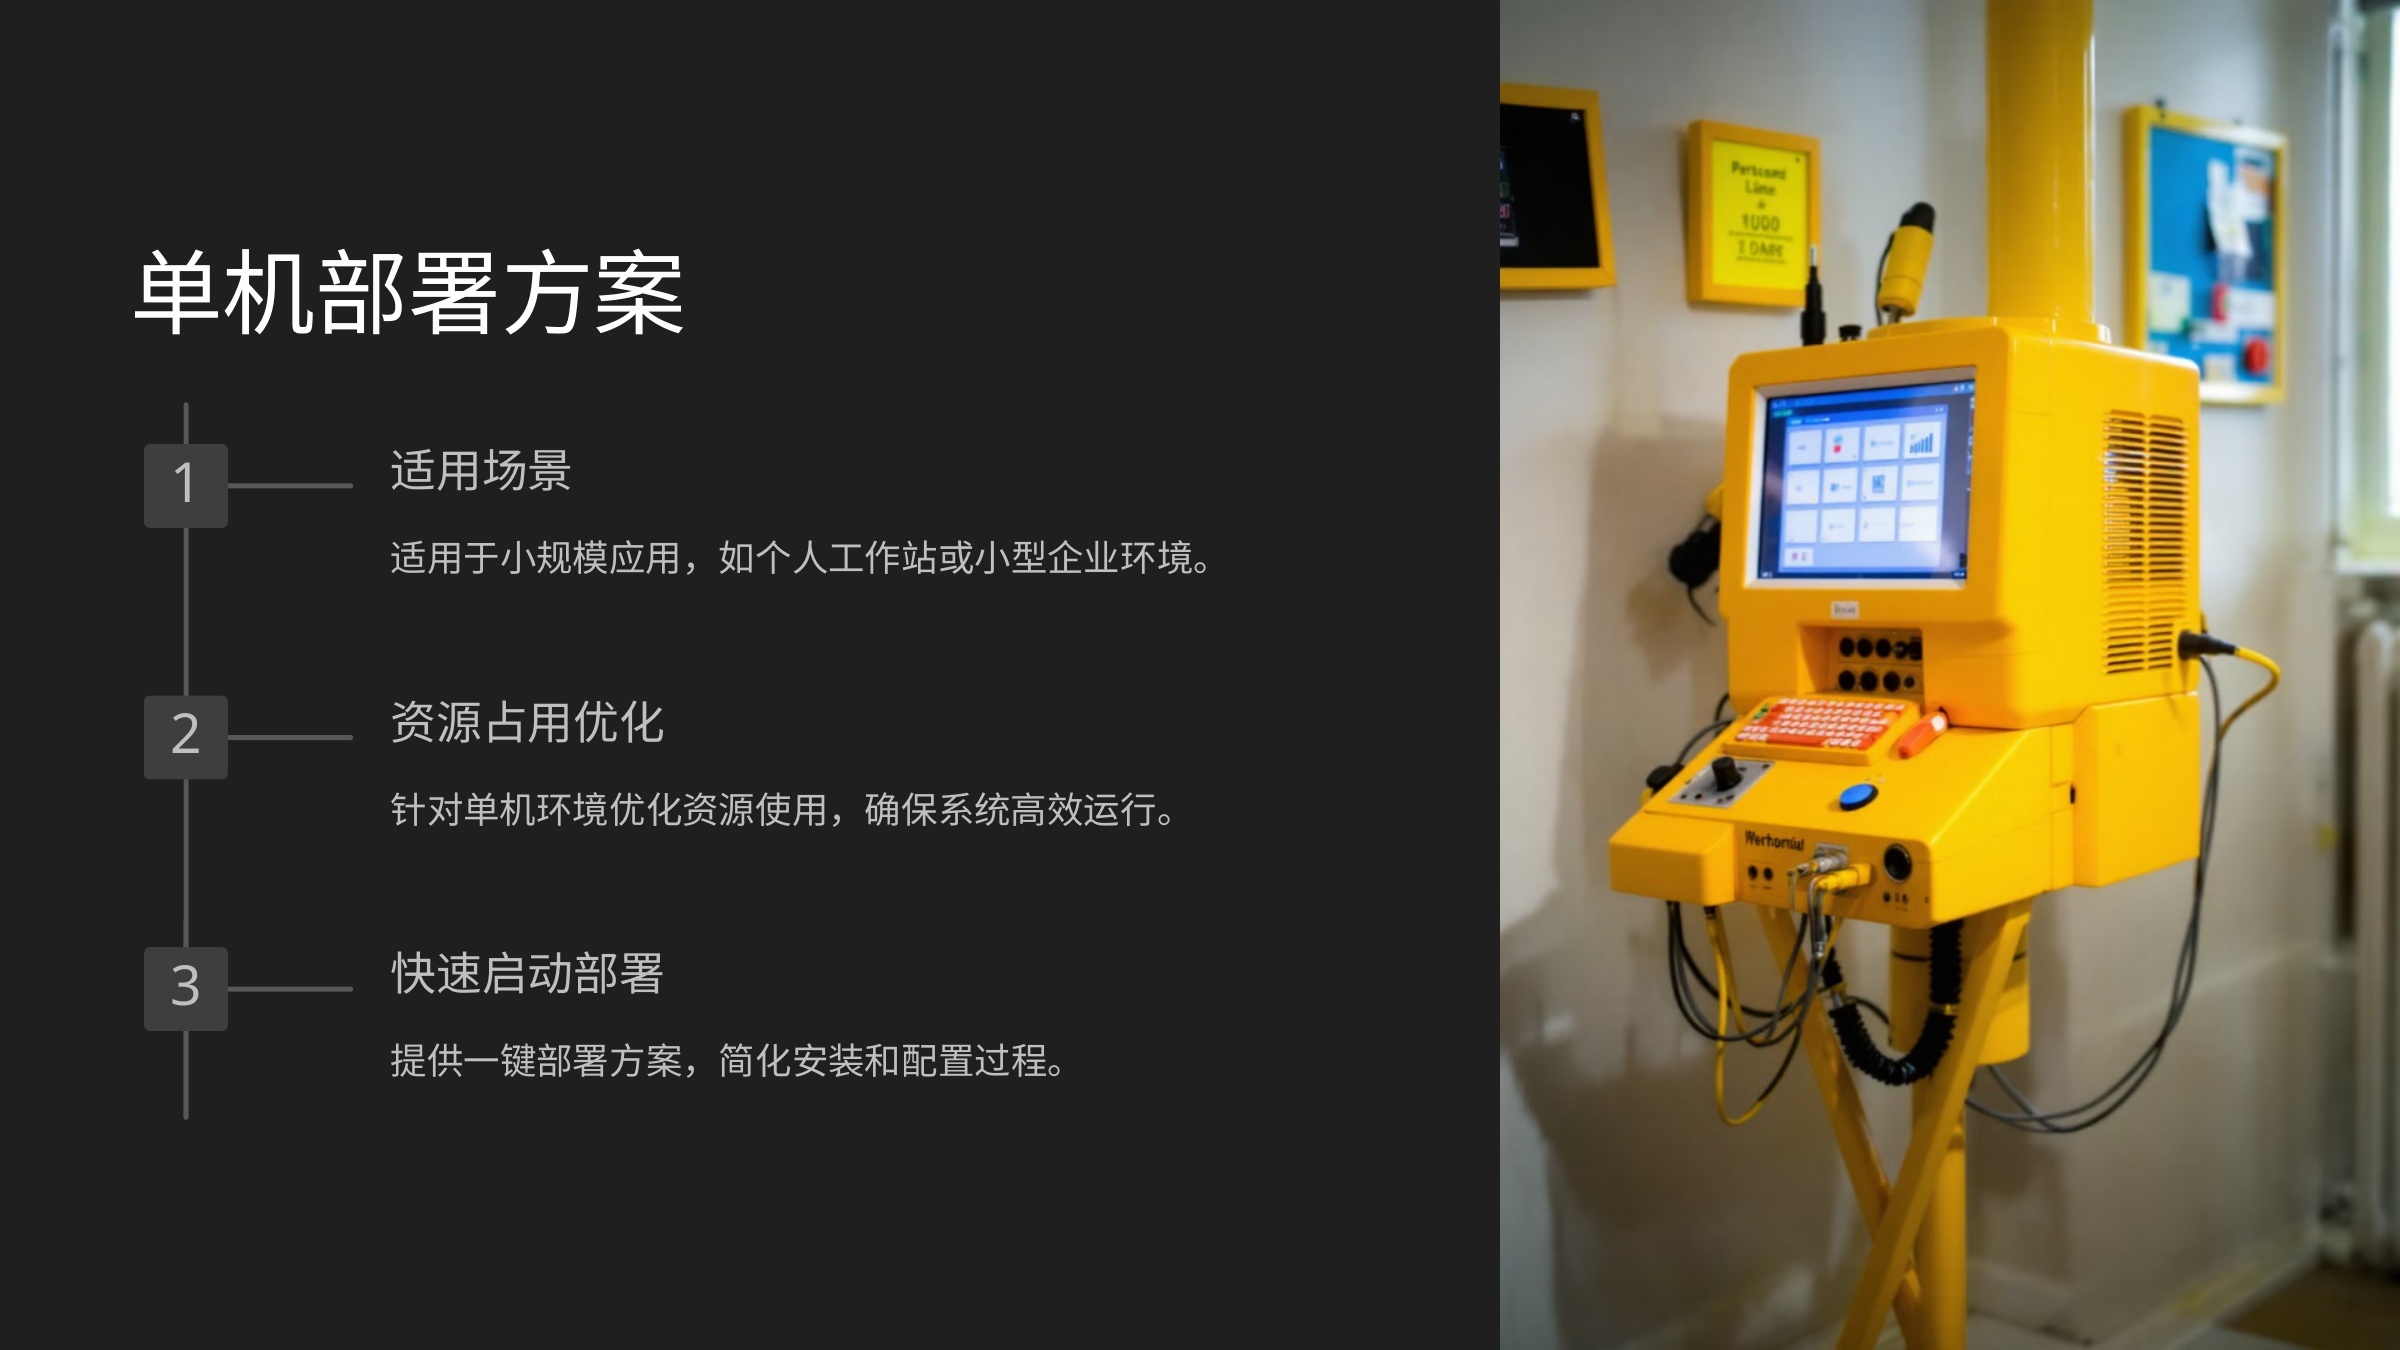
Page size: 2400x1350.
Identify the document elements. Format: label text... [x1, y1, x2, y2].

text_box 资源占用优化 [390, 691, 856, 750]
text_box 3 [169, 961, 203, 1017]
text_box 针对单机环境优化资源使用，确保系统高效运行。 [390, 771, 1370, 831]
text_box [228, 483, 354, 489]
text_box [183, 528, 189, 695]
text_box [228, 735, 354, 741]
text_box [183, 780, 189, 947]
text_box 适用于小规模应用，如个人工作站或小型企业环境。 [390, 519, 1370, 580]
text_box 单机部署方案 [130, 230, 1061, 347]
text_box 适用场景 [390, 439, 856, 498]
text_box 提供一键部署方案，简化安装和配置过程。 [390, 1023, 1370, 1083]
text_box [183, 402, 189, 444]
text_box [144, 443, 228, 528]
text_box 2 [170, 709, 202, 766]
text_box [228, 986, 354, 992]
picture [1499, 0, 2400, 1350]
text_box [144, 695, 228, 780]
text_box [144, 947, 228, 1031]
text_box 快速启动部署 [390, 942, 856, 1001]
text_box 1 [175, 458, 197, 514]
text_box [183, 1031, 189, 1120]
